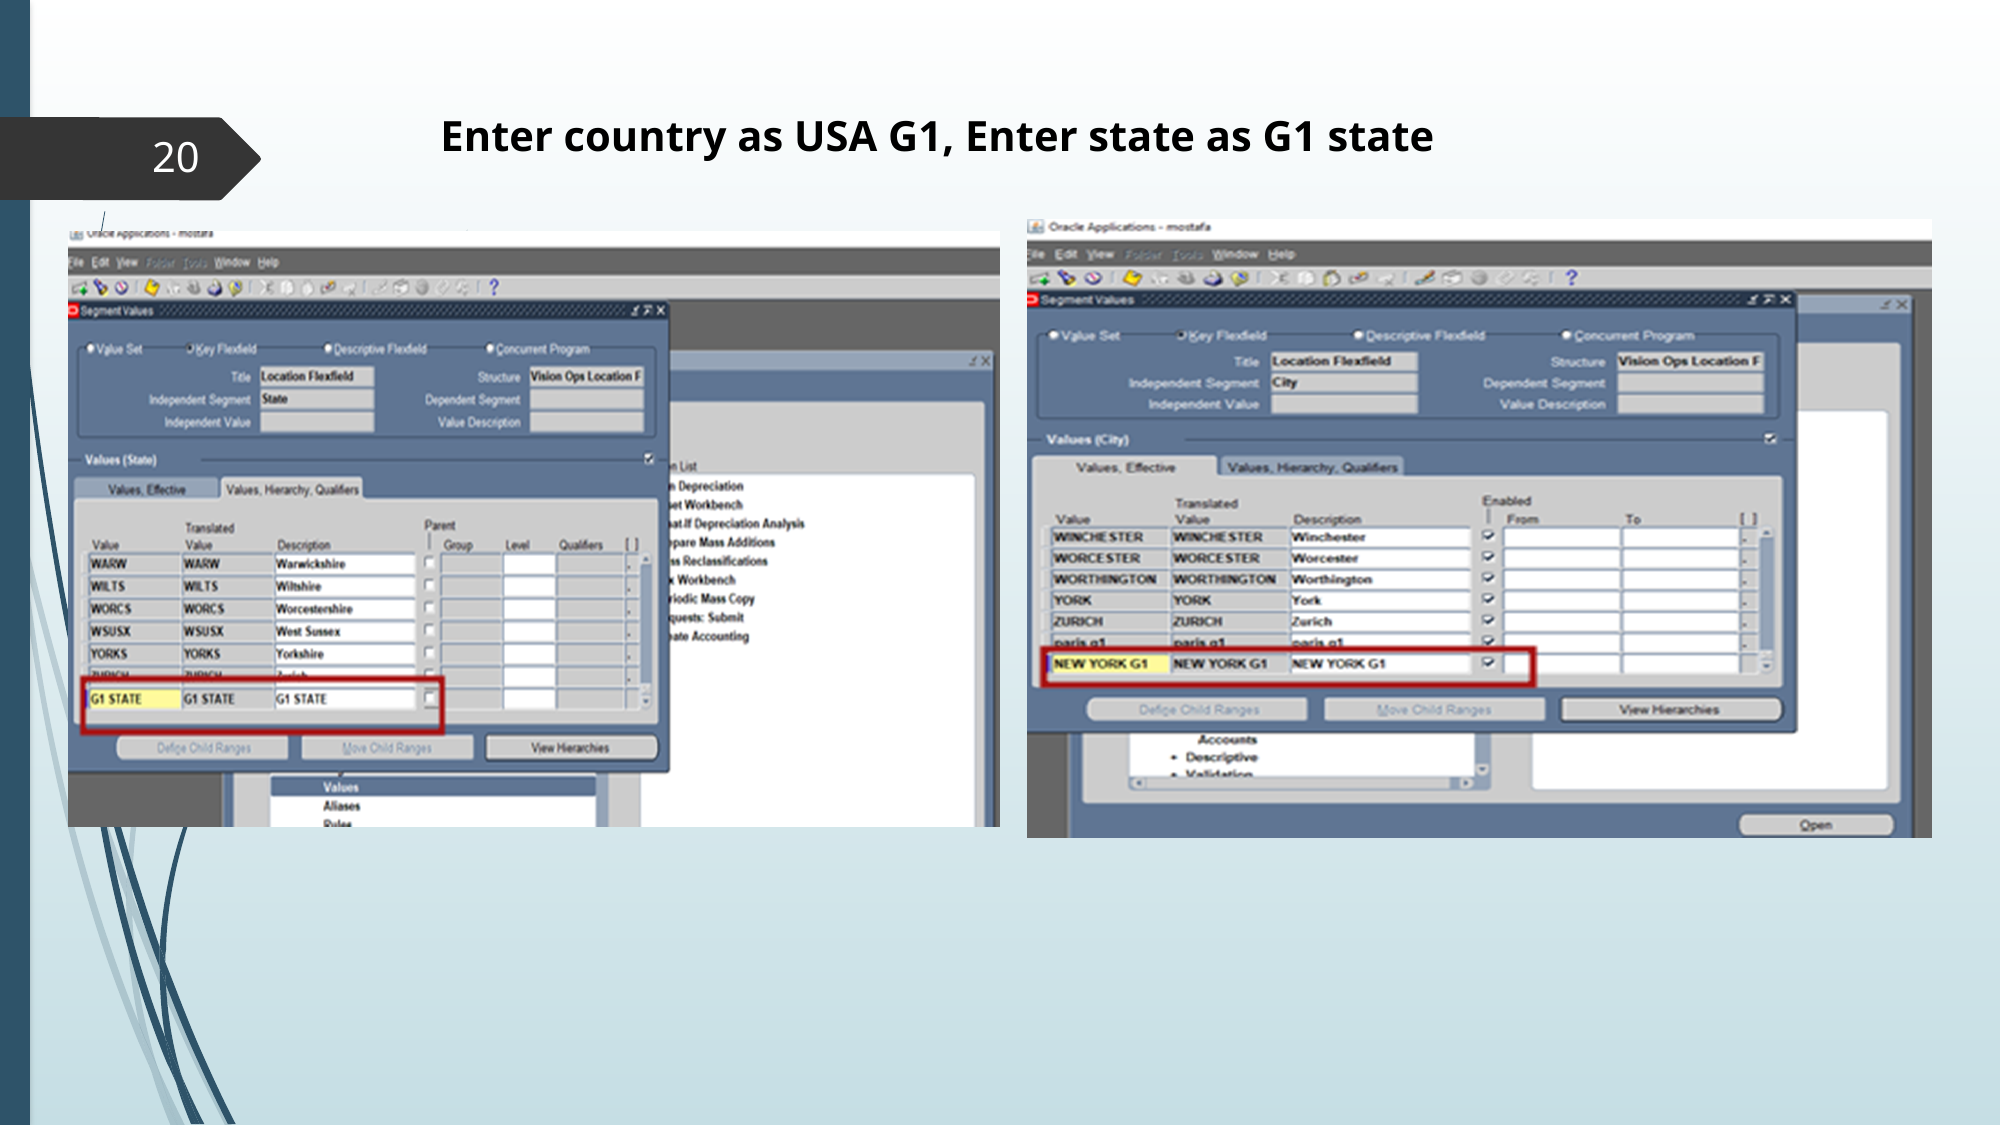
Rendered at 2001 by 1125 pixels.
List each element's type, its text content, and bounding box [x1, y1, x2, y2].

picture [67, 231, 1001, 827]
slide_number 20 [87, 129, 216, 190]
title Enter country as USA G1, Enter state as G1 state [425, 102, 1888, 313]
picture [1027, 219, 1932, 839]
